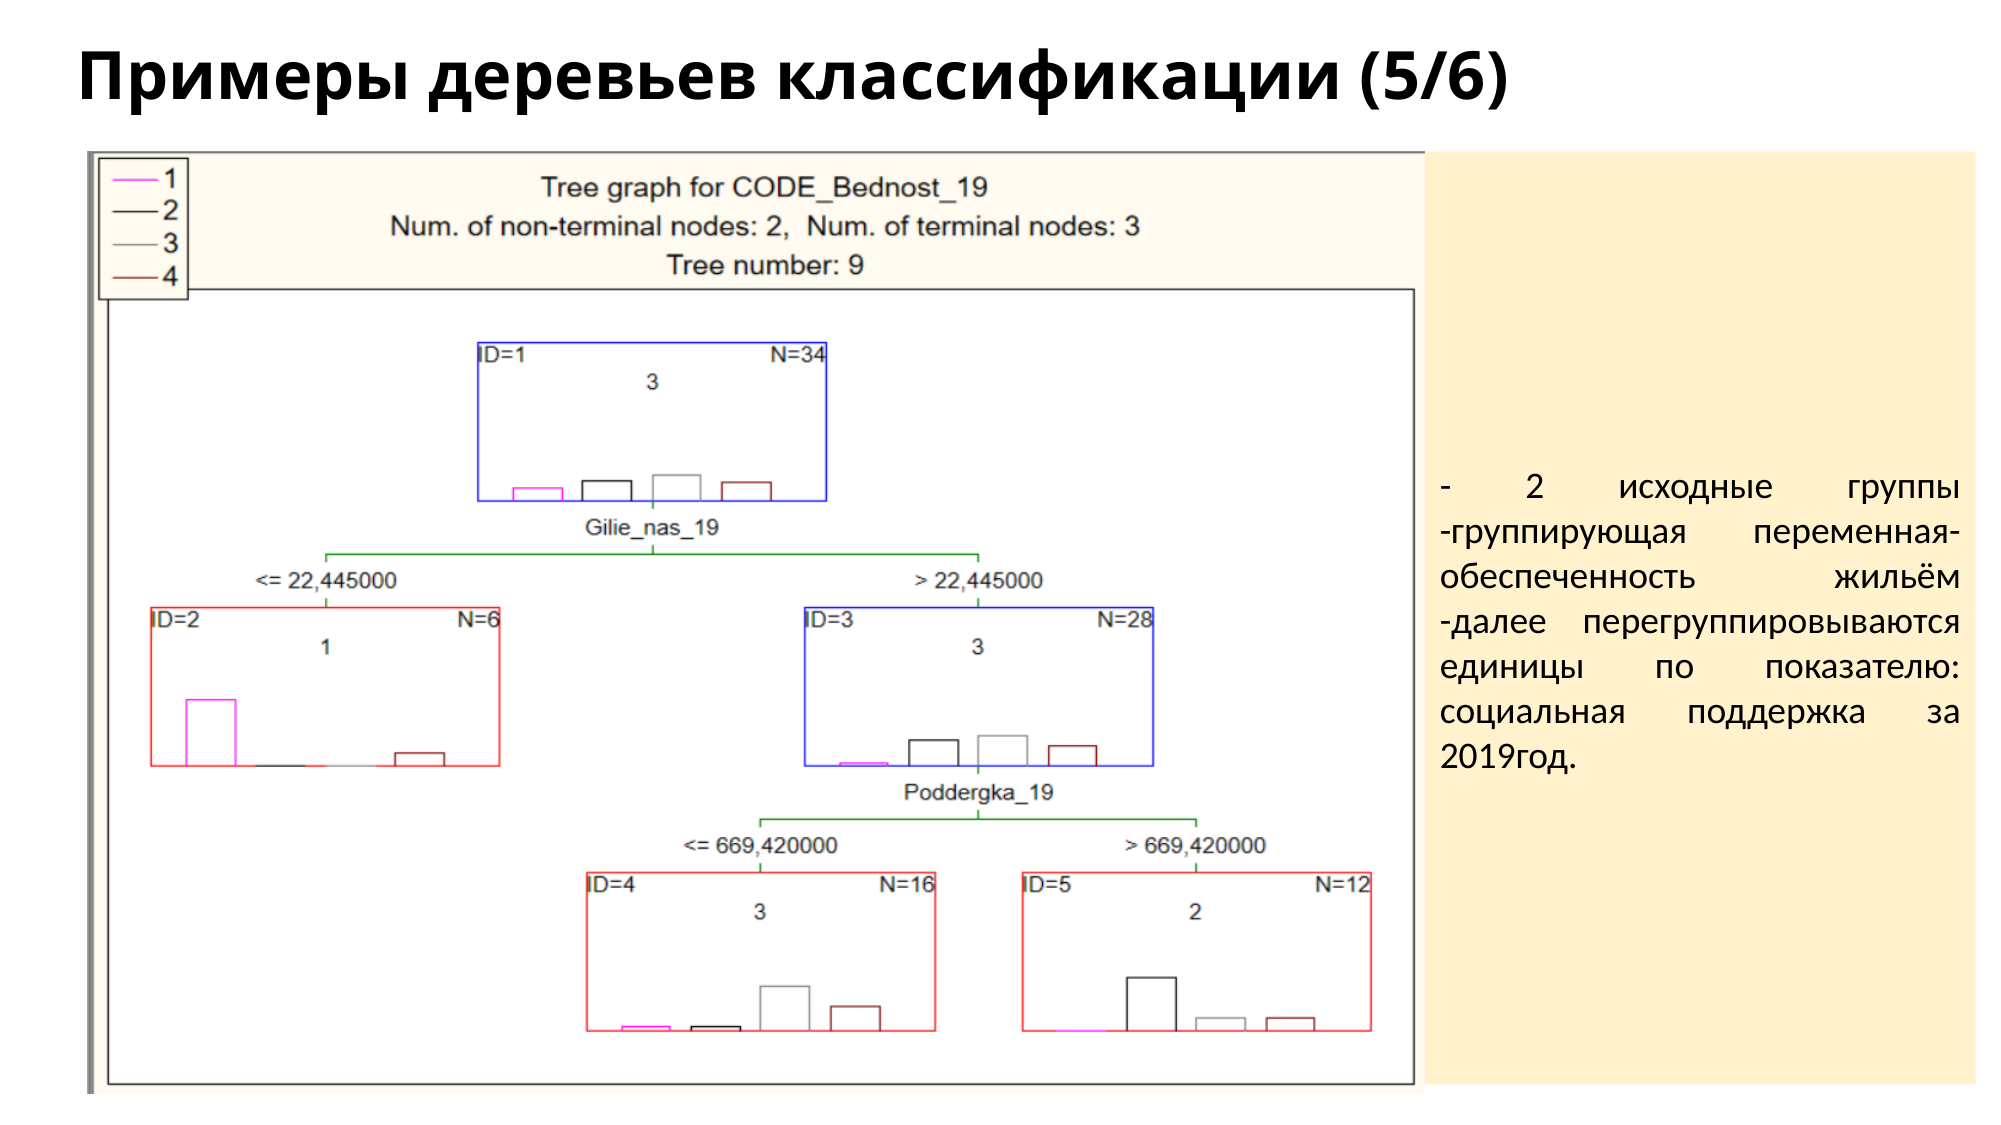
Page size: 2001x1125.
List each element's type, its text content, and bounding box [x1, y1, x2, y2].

text_box Примеры деревьев классификации (5/6) [62, 34, 1787, 127]
text_box - 2 исходные группы -группирующая переменная-обеспеченность жильём -далее перегруппировываются единицы по показателю: социальная поддержка за 2019год. [1425, 151, 1977, 1085]
picture [87, 151, 1425, 1094]
slide_number 29 [1412, 1042, 1863, 1103]
